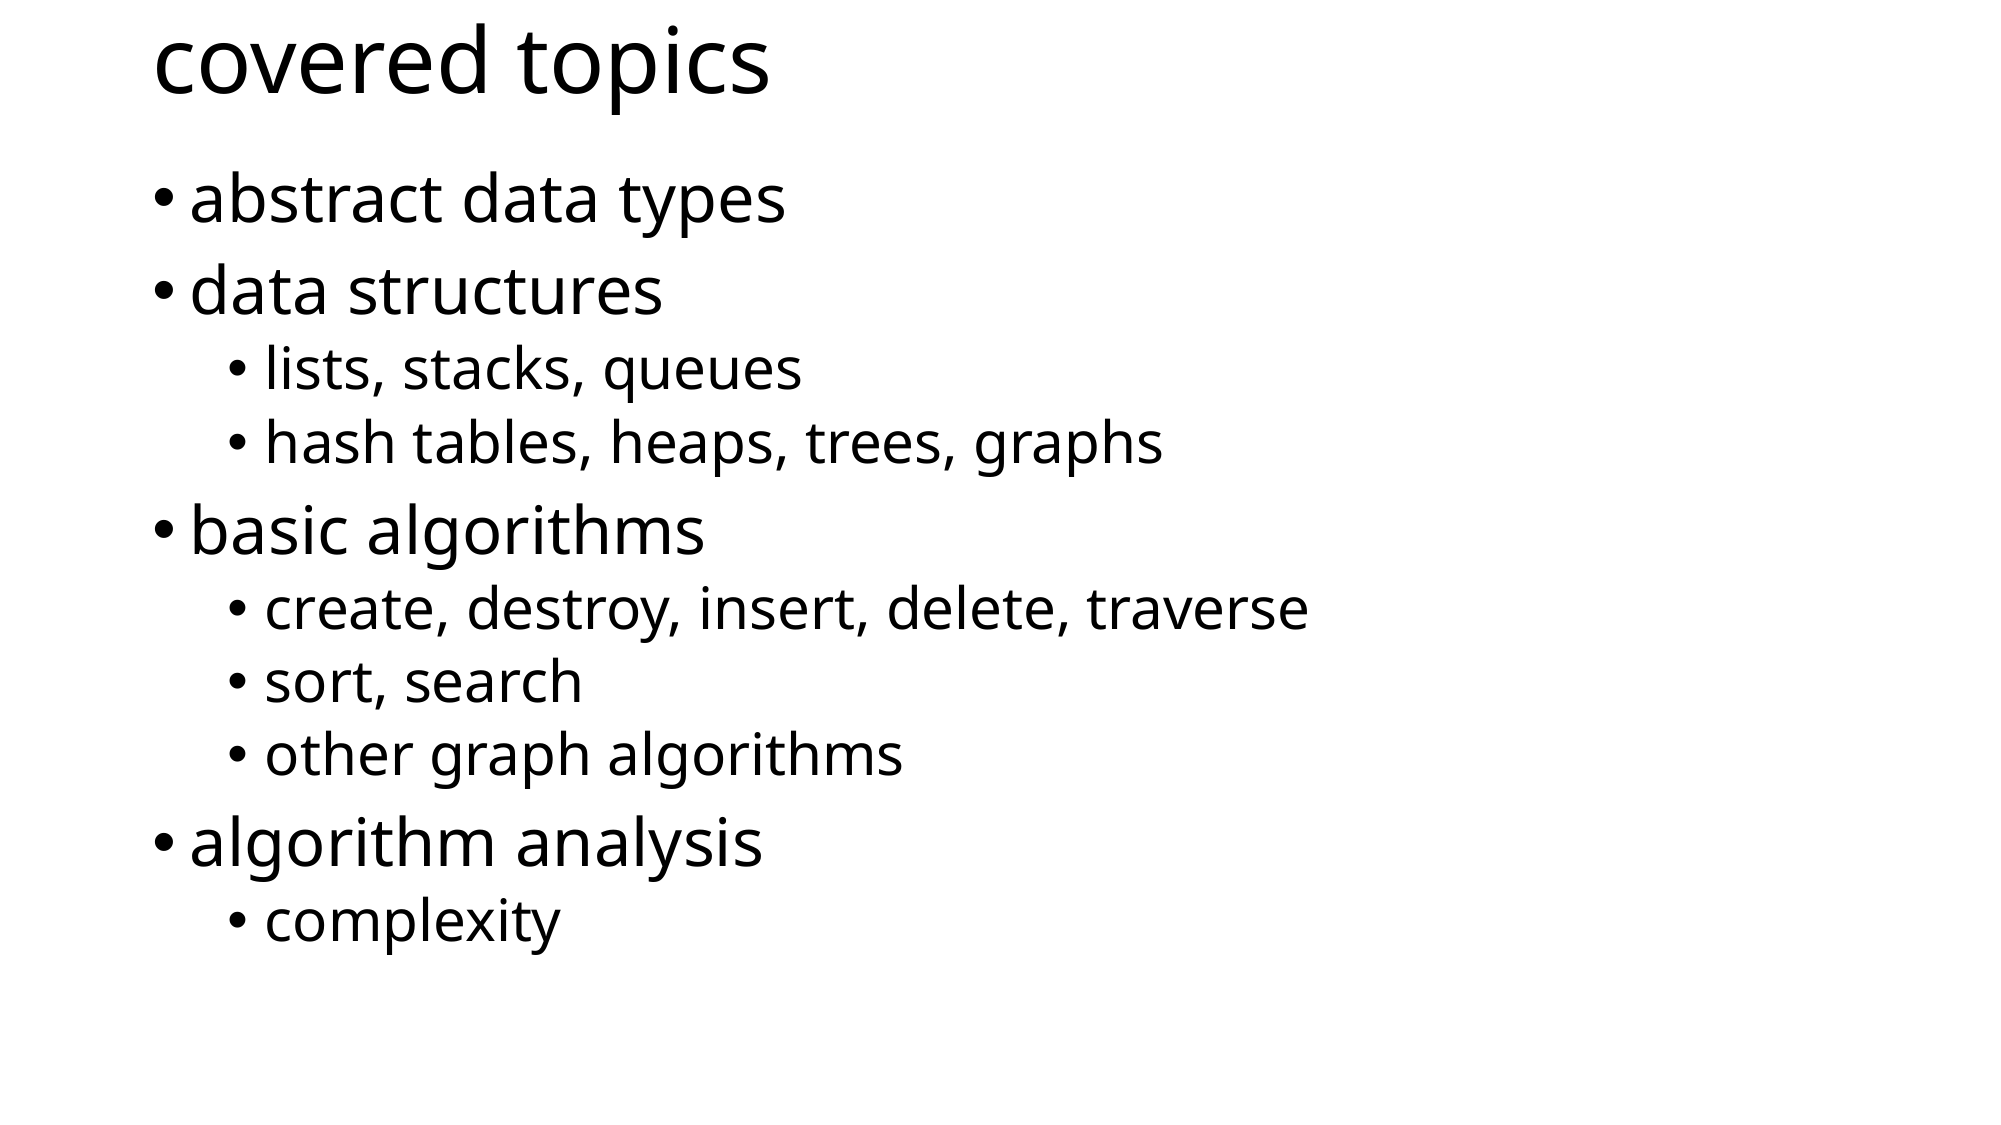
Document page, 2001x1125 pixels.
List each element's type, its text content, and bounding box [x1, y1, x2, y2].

list abstract data types data structures lists, stacks, queues hash tables, heaps, trees, graphs basic algorithms create, destroy, insert, delete, traverse sort, search other graph algorithms algorithm analysis complexity [137, 156, 1863, 1014]
title covered topics [137, 0, 1863, 127]
